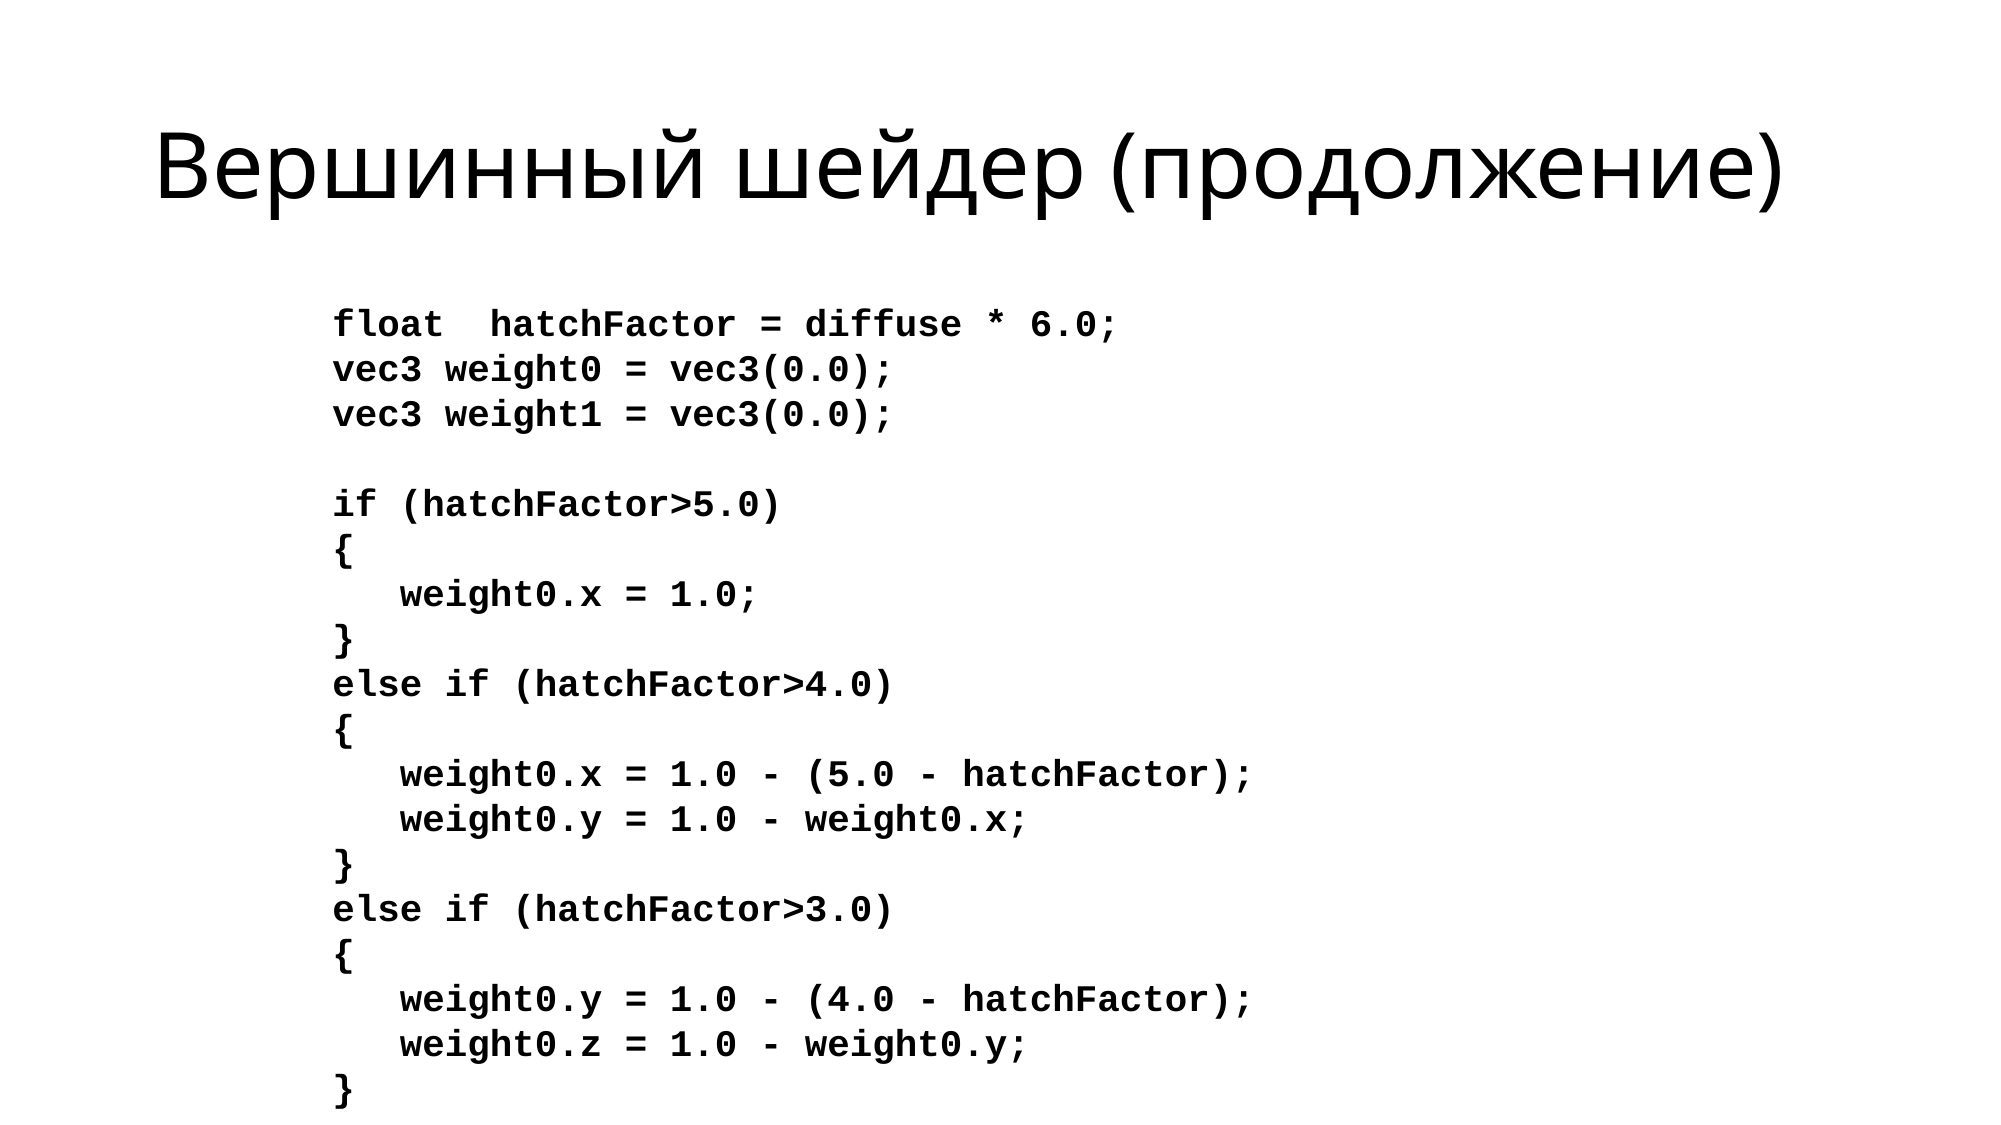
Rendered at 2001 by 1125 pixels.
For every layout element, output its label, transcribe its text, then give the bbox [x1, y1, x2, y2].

title Вершинный шейдер (продолжение) [137, 59, 1863, 278]
text_box float hatchFactor = diffuse * 6.0; vec3 weight0 = vec3(0.0); vec3 weight1 = vec3(0.0); if (hatchFactor>5.0) { weight0.x = 1.0; } else if (hatchFactor>4.0) { weight0.x = 1.0 - (5.0 - hatchFactor); weight0.y = 1.0 - weight0.x; } else if (hatchFactor>3.0) { weight0.y = 1.0 - (4.0 - hatchFactor); weight0.z = 1.0 - weight0.y; } [249, 291, 1709, 1117]
